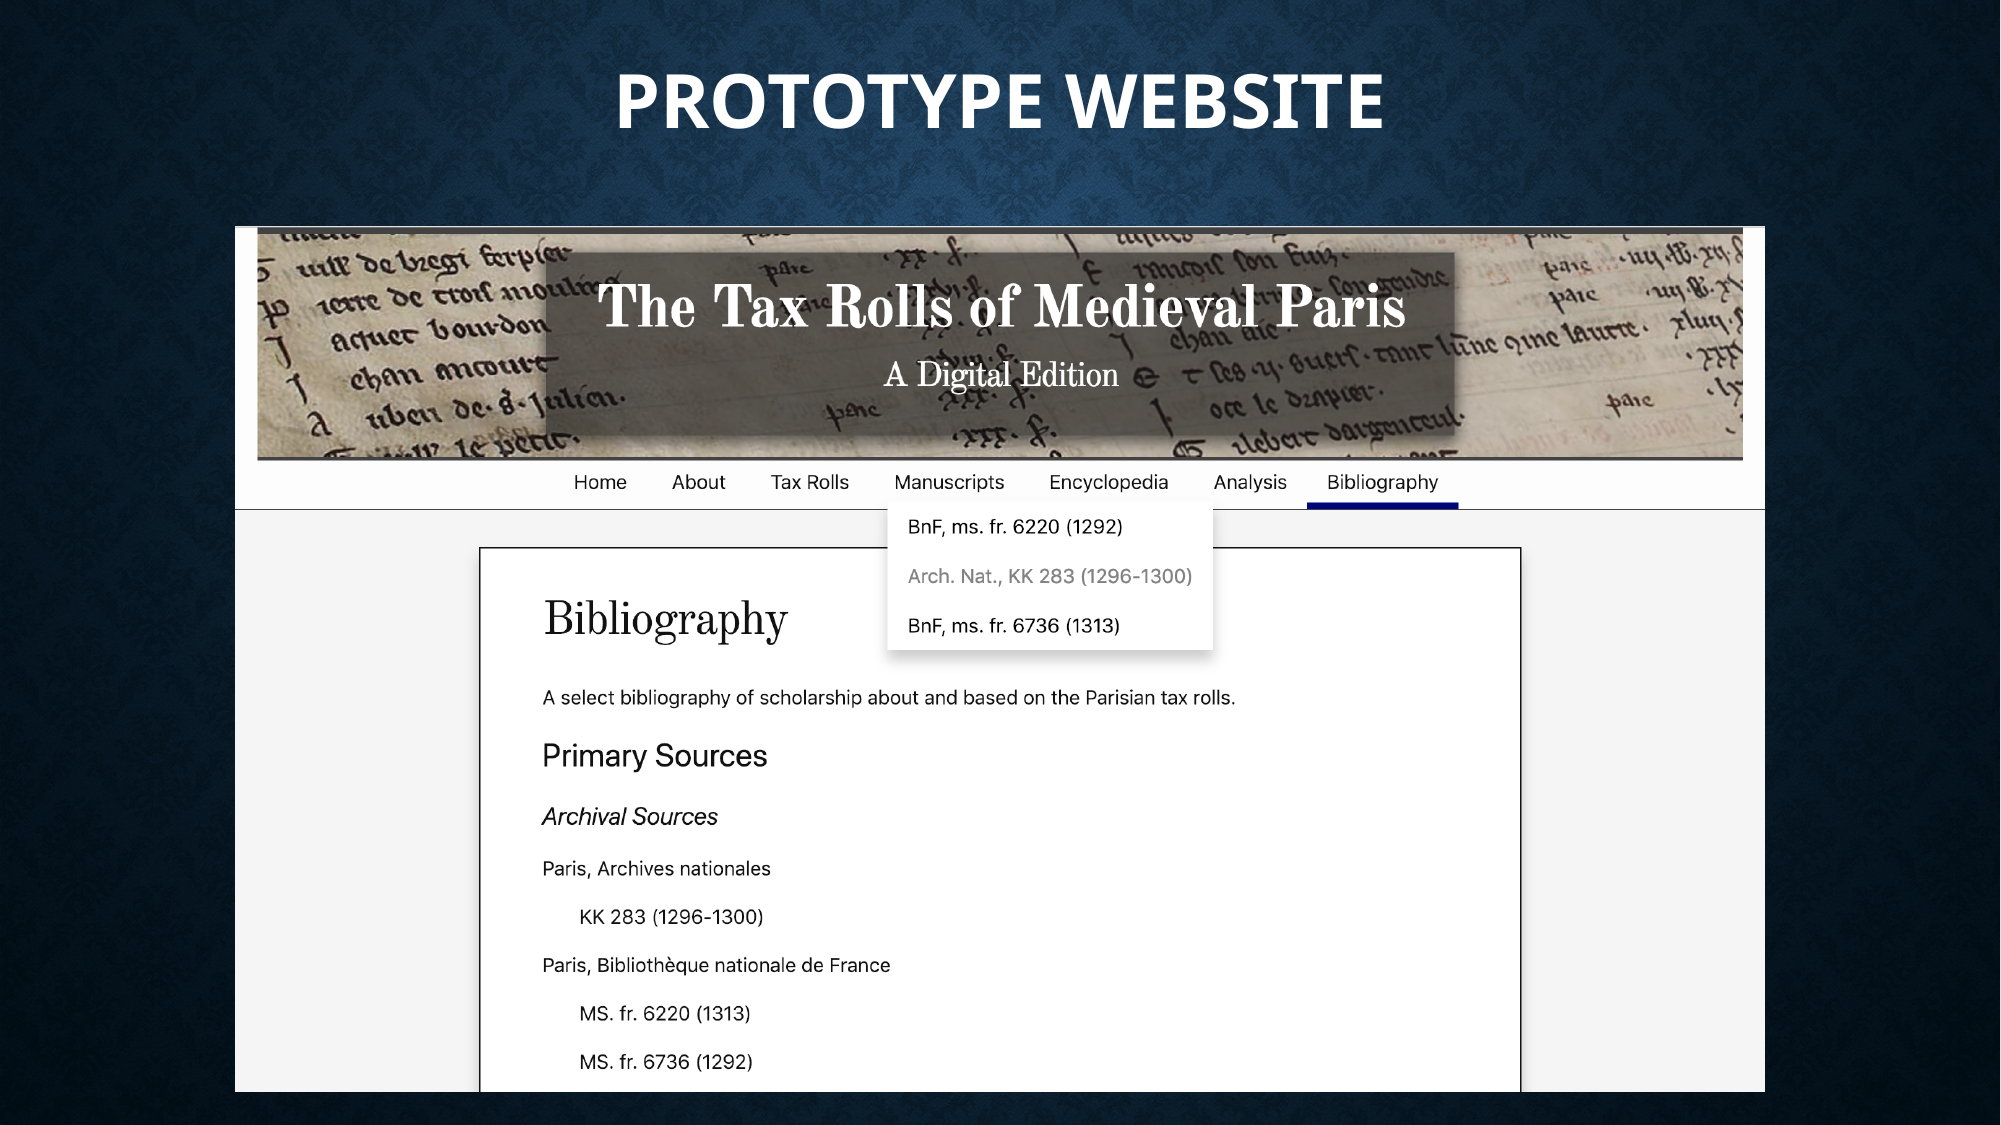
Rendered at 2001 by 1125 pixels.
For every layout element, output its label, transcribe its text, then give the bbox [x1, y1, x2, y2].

title Prototype Website [143, 0, 1857, 252]
picture [234, 226, 1766, 1093]
